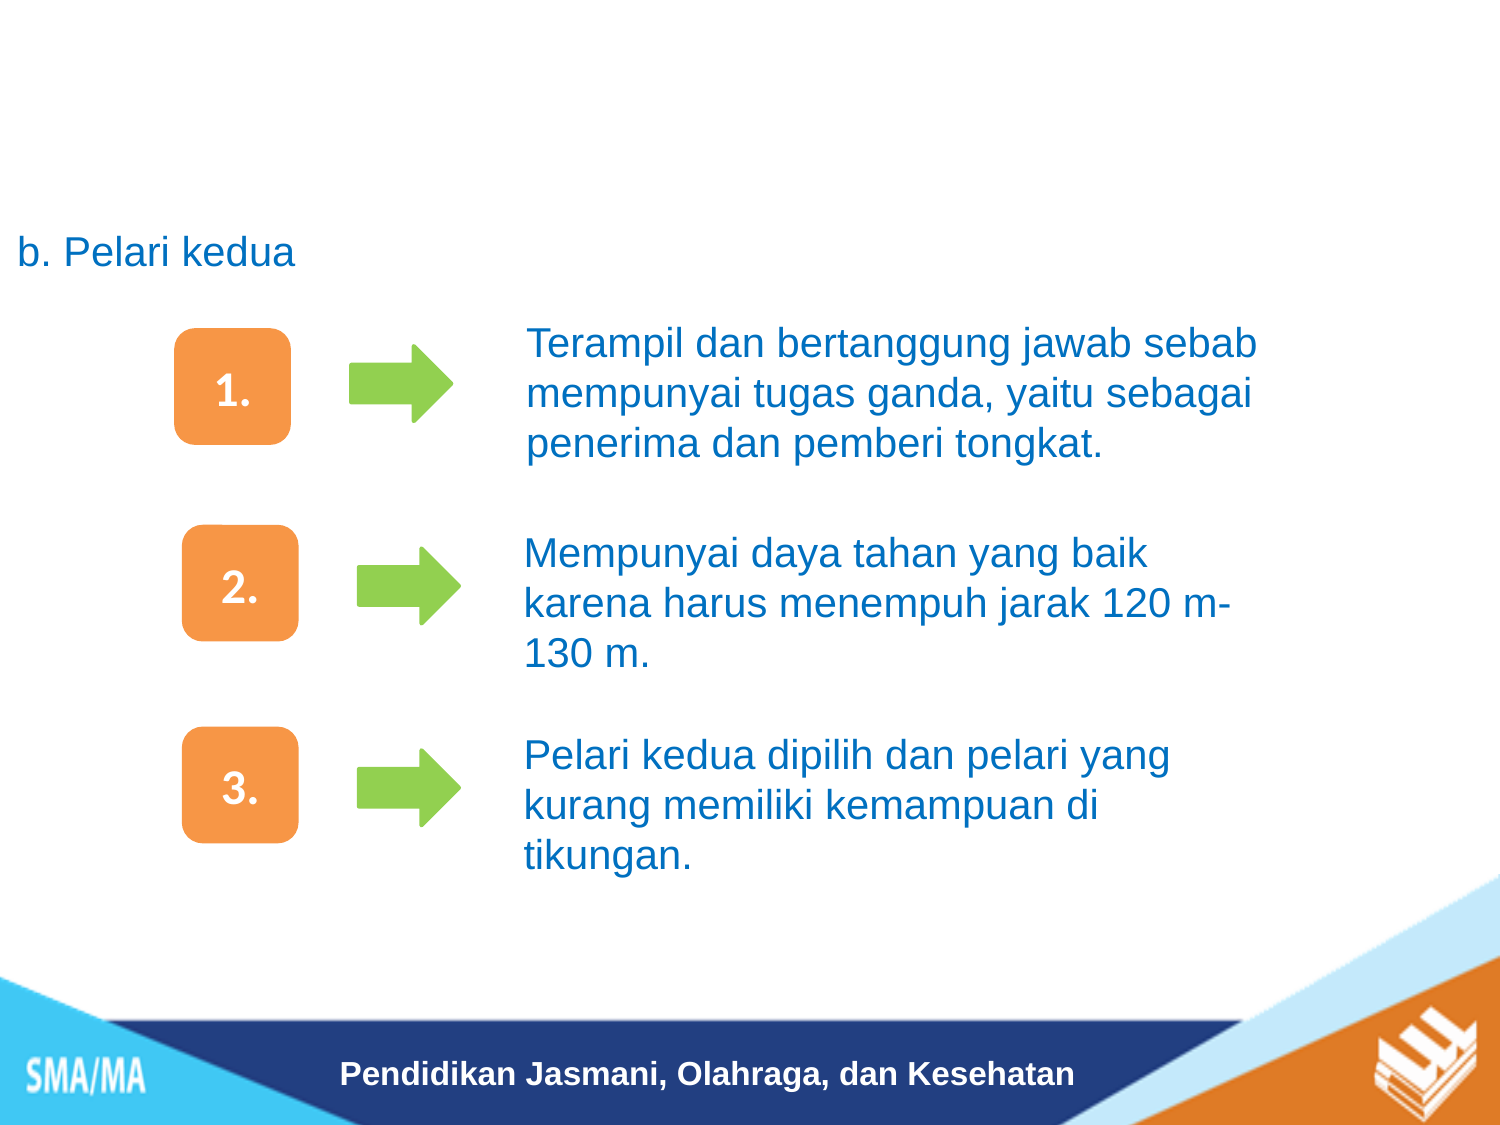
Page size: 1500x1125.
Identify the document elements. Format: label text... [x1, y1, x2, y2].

text_box [349, 344, 454, 424]
text_box 3. [181, 726, 299, 844]
text_box [356, 546, 462, 626]
text_box [356, 748, 462, 828]
text_box Pelari kedua dipilih dan pelari yang kurang memiliki kemampuan di tikungan. [507, 700, 1274, 873]
text_box 1. [174, 328, 291, 445]
text_box b. Pelari kedua [0, 210, 1020, 289]
picture [0, 874, 1500, 1125]
text_box Mempunyai daya tahan yang baik karena harus menempuh jarak 120 m-130 m. [507, 498, 1274, 700]
text_box Terampil dan bertanggung jawab sebab mempunyai tugas ganda, yaitu sebagai penerima dan pemberi tongkat. [509, 303, 1351, 478]
text_box 2. [181, 524, 299, 642]
